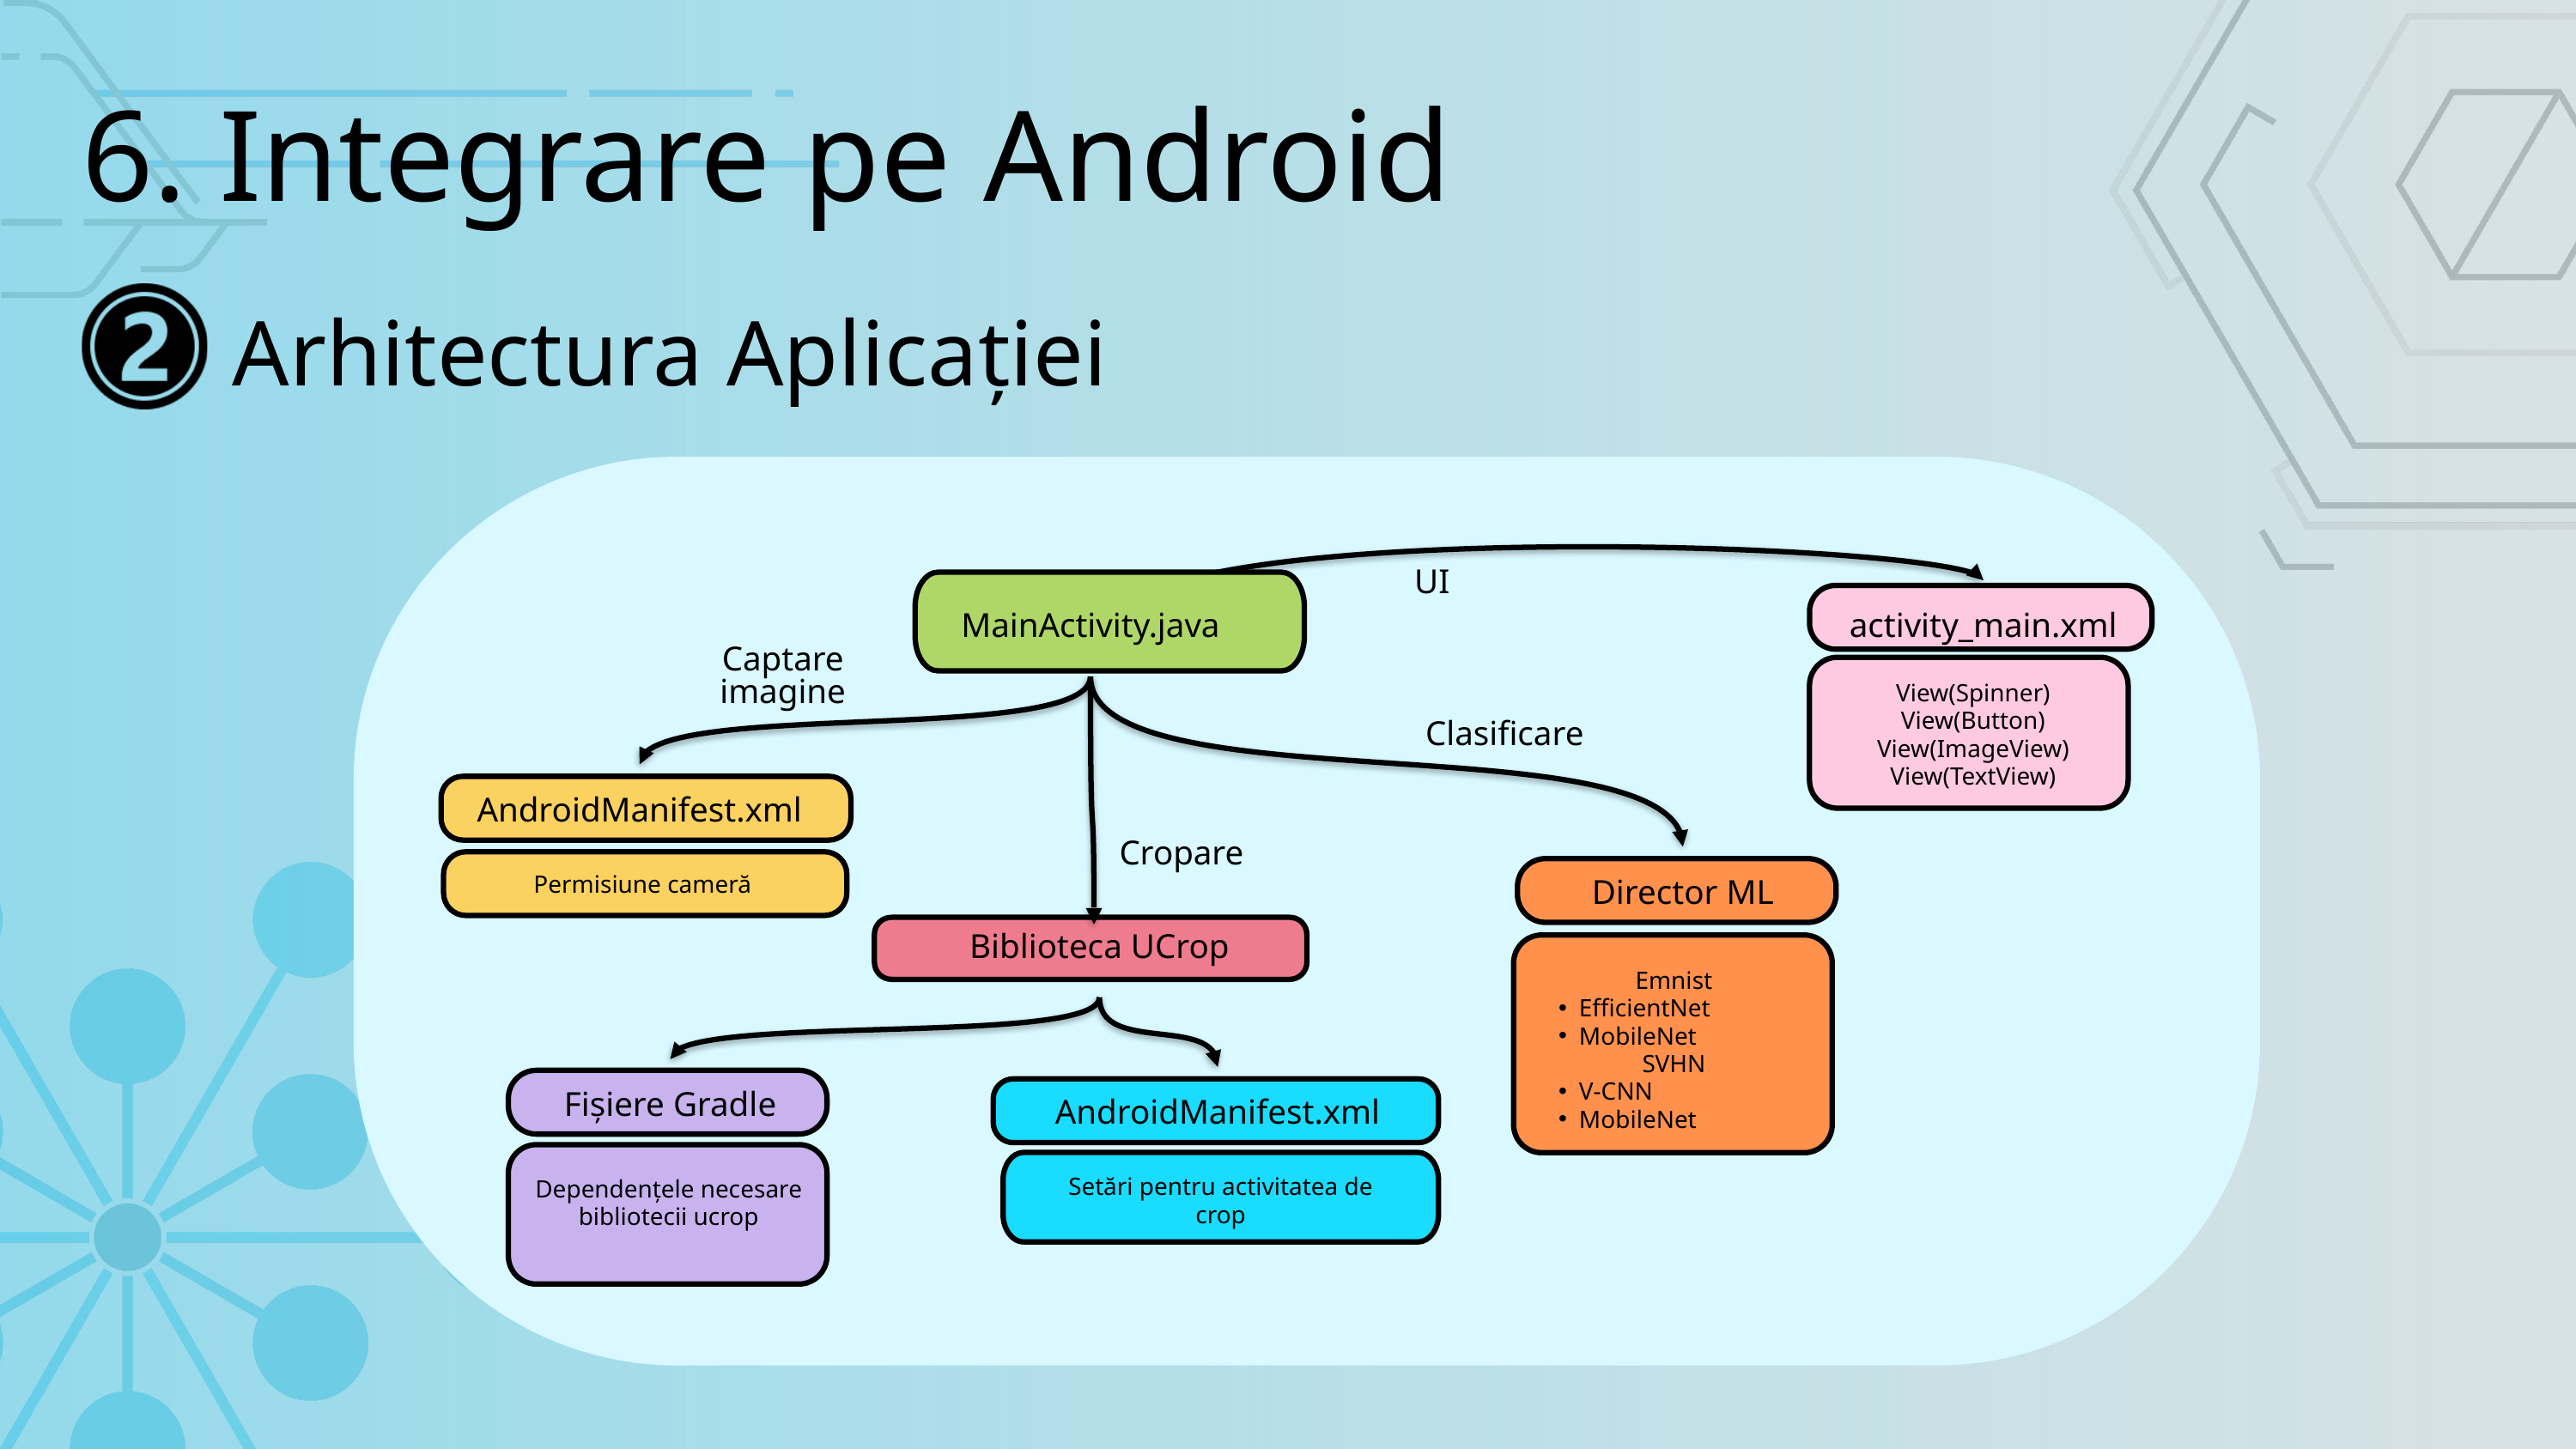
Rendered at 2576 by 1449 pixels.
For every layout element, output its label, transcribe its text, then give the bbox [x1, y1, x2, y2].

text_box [1303, 466, 1471, 1059]
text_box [353, 456, 2261, 1366]
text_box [969, 799, 1215, 804]
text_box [1002, 1152, 1439, 1242]
text_box Arhitectura Aplicației [232, 278, 1685, 404]
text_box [1809, 585, 2153, 650]
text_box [850, 809, 920, 1240]
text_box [922, 917, 1298, 980]
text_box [1474, 574, 1984, 629]
text_box 6. Integrare pe Android [82, 51, 1735, 227]
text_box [507, 1144, 828, 1285]
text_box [914, 572, 1298, 671]
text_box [1120, 969, 1198, 1088]
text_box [440, 776, 817, 840]
text_box [82, 283, 208, 409]
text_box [1516, 858, 1837, 923]
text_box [822, 496, 908, 948]
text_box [993, 1078, 1439, 1143]
text_box [0, 0, 840, 298]
text_box [0, 0, 2576, 1449]
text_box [1809, 657, 2129, 809]
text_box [507, 1058, 836, 1135]
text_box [1513, 934, 1833, 1154]
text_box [443, 851, 817, 916]
